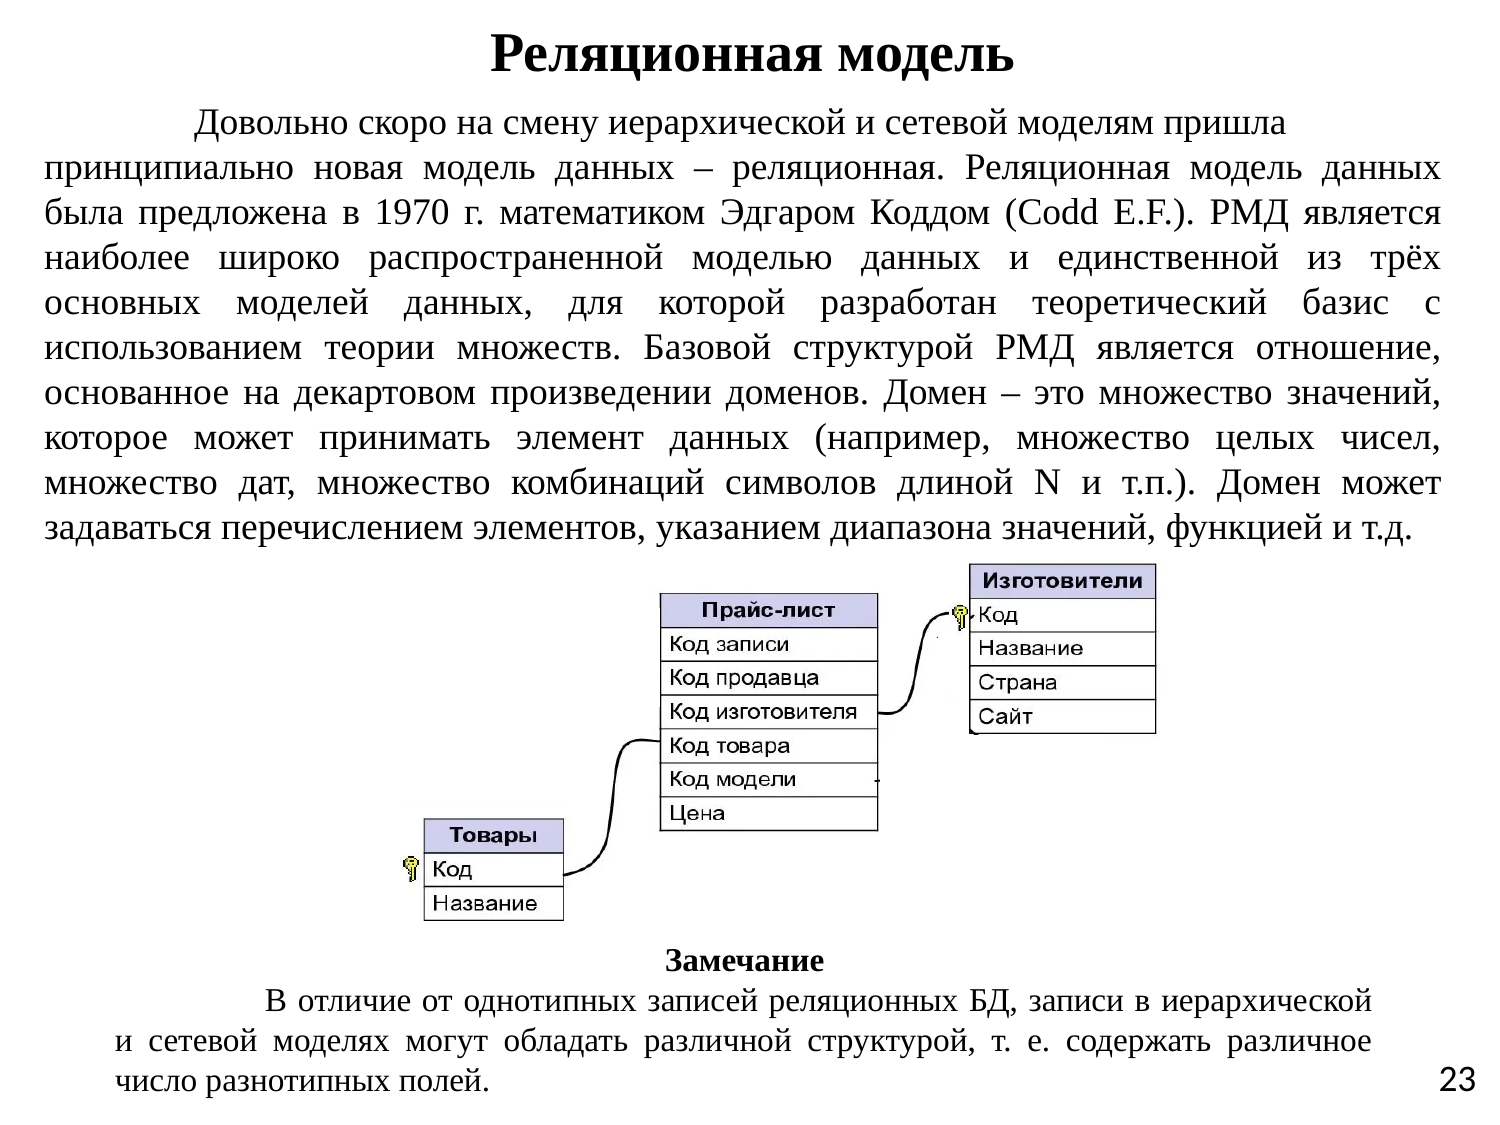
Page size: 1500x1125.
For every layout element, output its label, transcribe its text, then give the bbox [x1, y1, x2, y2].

text_box 23 [1423, 1046, 1492, 1107]
text_box Замечание В отличие от однотипных записей реляционных БД, записи в иерархической и сетевой моделях могут обладать различной структурой, т. е. содержать различное число разнотипных полей. [100, 930, 1389, 1106]
picture [395, 559, 1164, 924]
title Реляционная модель [32, 7, 1473, 90]
text_box Довольно скоро на смену иерархической и сетевой моделям пришла принципиально новая модель данных – реляционная. Реляционная модель данных была предложена в 1970 г. математиком Эдгаром Коддом (Codd E.F.). РМД является наиболее широко распространенной моделью данных и единственной из трёх основных моделей данных, для которой разработан теоретический базис с использованием теории множеств. Базовой структурой РМД является отношение, основанное на декартовом произведении доменов. Домен – это множество значений, которое может принимать элемент данных (например, множество целых чисел, множество дат, множество комбинаций символов длиной N и т.п.). Домен может задаваться перечислением элементов, указанием диапазона значений, функцией и т.д. [29, 89, 1458, 555]
